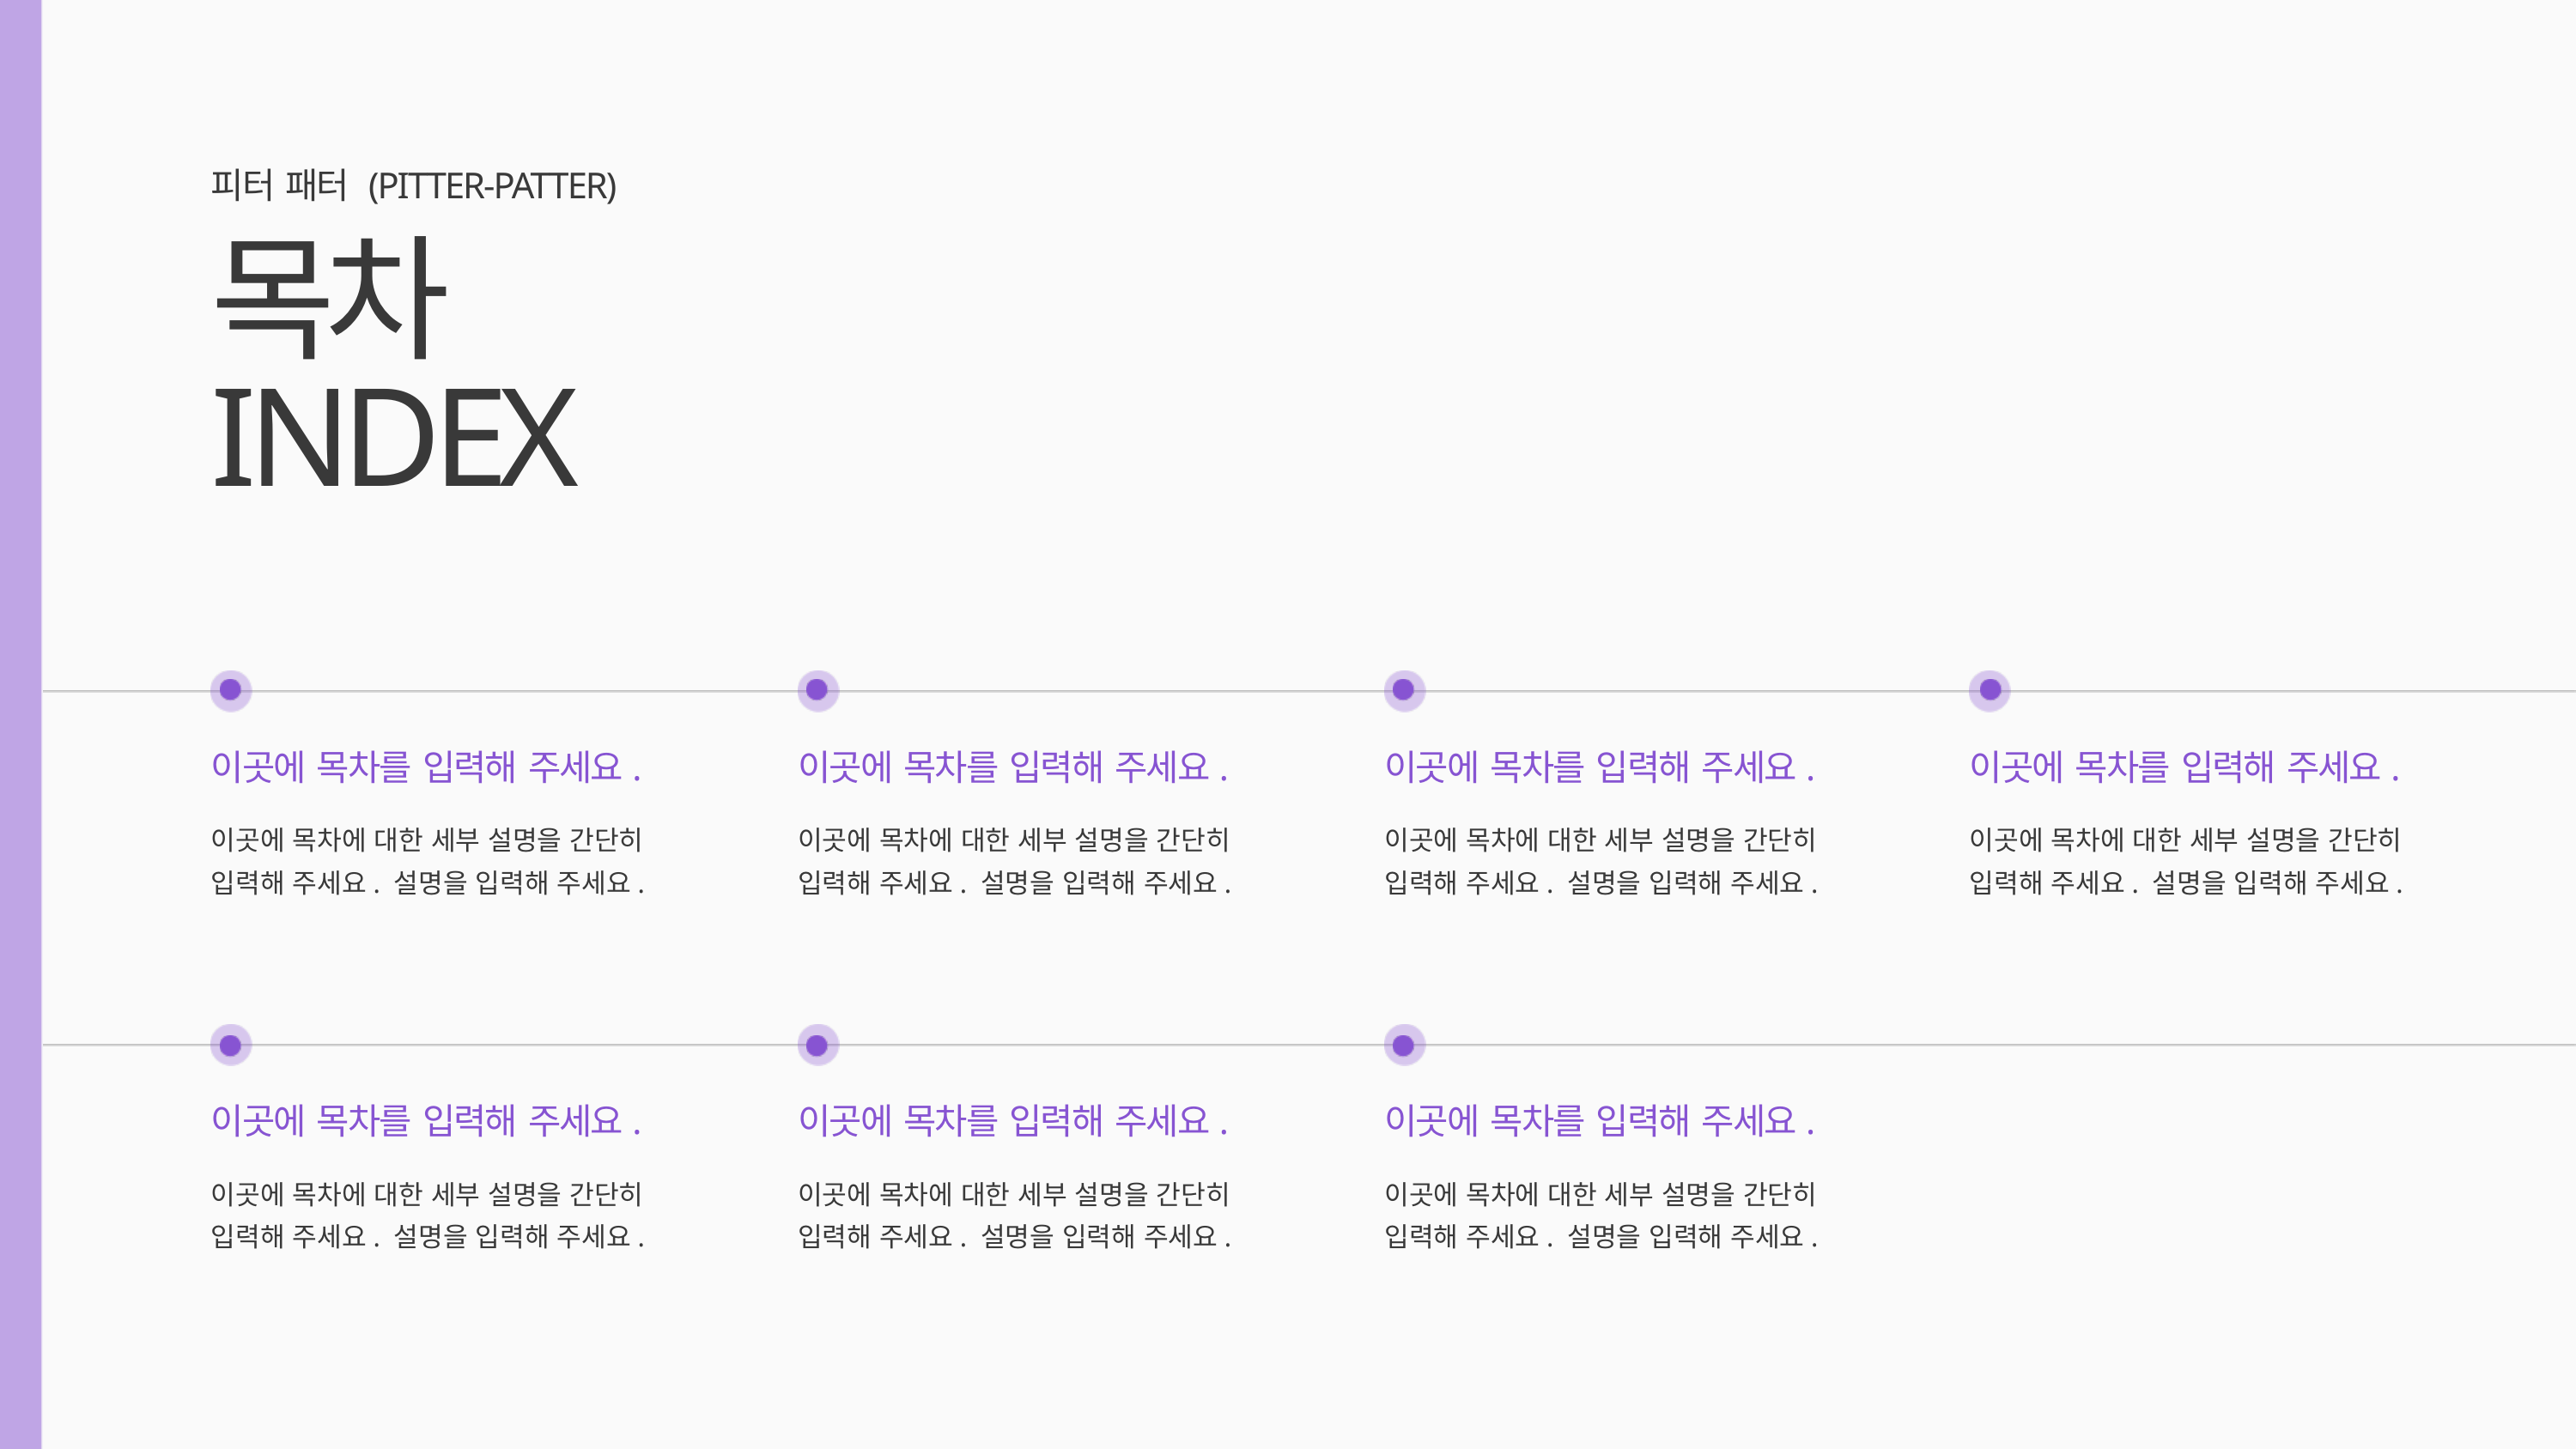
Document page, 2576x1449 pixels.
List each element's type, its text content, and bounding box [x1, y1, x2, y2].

text_box 이곳에 목차에 대한 세부 설명을 간단히 입력해 주세요. 설명을 입력해 주세요. [210, 815, 655, 896]
text_box 이곳에 목차를 입력해 주세요. [1969, 738, 2415, 787]
text_box 이곳에 목차에 대한 세부 설명을 간단히 입력해 주세요. 설명을 입력해 주세요. [798, 1169, 1242, 1251]
text_box 이곳에 목차에 대한 세부 설명을 간단히 입력해 주세요. 설명을 입력해 주세요. [210, 1169, 655, 1251]
text_box 이곳에 목차에 대한 세부 설명을 간단히 입력해 주세요. 설명을 입력해 주세요. [1384, 815, 1829, 896]
text_box 이곳에 목차를 입력해 주세요. [210, 738, 657, 787]
text_box 이곳에 목차를 입력해 주세요. [798, 738, 1243, 787]
text_box 목차 [210, 185, 1115, 324]
text_box 이곳에 목차를 입력해 주세요. [798, 1092, 1243, 1142]
text_box 이곳에 목차에 대한 세부 설명을 간단히 입력해 주세요. 설명을 입력해 주세요. [798, 815, 1242, 896]
picture [0, 0, 2576, 1449]
text_box 이곳에 목차를 입력해 주세요. [1384, 1092, 1831, 1142]
text_box 이곳에 목차에 대한 세부 설명을 간단히 입력해 주세요. 설명을 입력해 주세요. [1969, 815, 2414, 896]
text_box 피터 패터 (PITTER-PATTER) [210, 155, 1093, 206]
text_box 이곳에 목차에 대한 세부 설명을 간단히 입력해 주세요. 설명을 입력해 주세요. [1384, 1169, 1829, 1251]
text_box 이곳에 목차를 입력해 주세요. [1384, 738, 1831, 787]
text_box INDEX [210, 324, 1115, 513]
text_box 이곳에 목차를 입력해 주세요. [210, 1092, 657, 1142]
